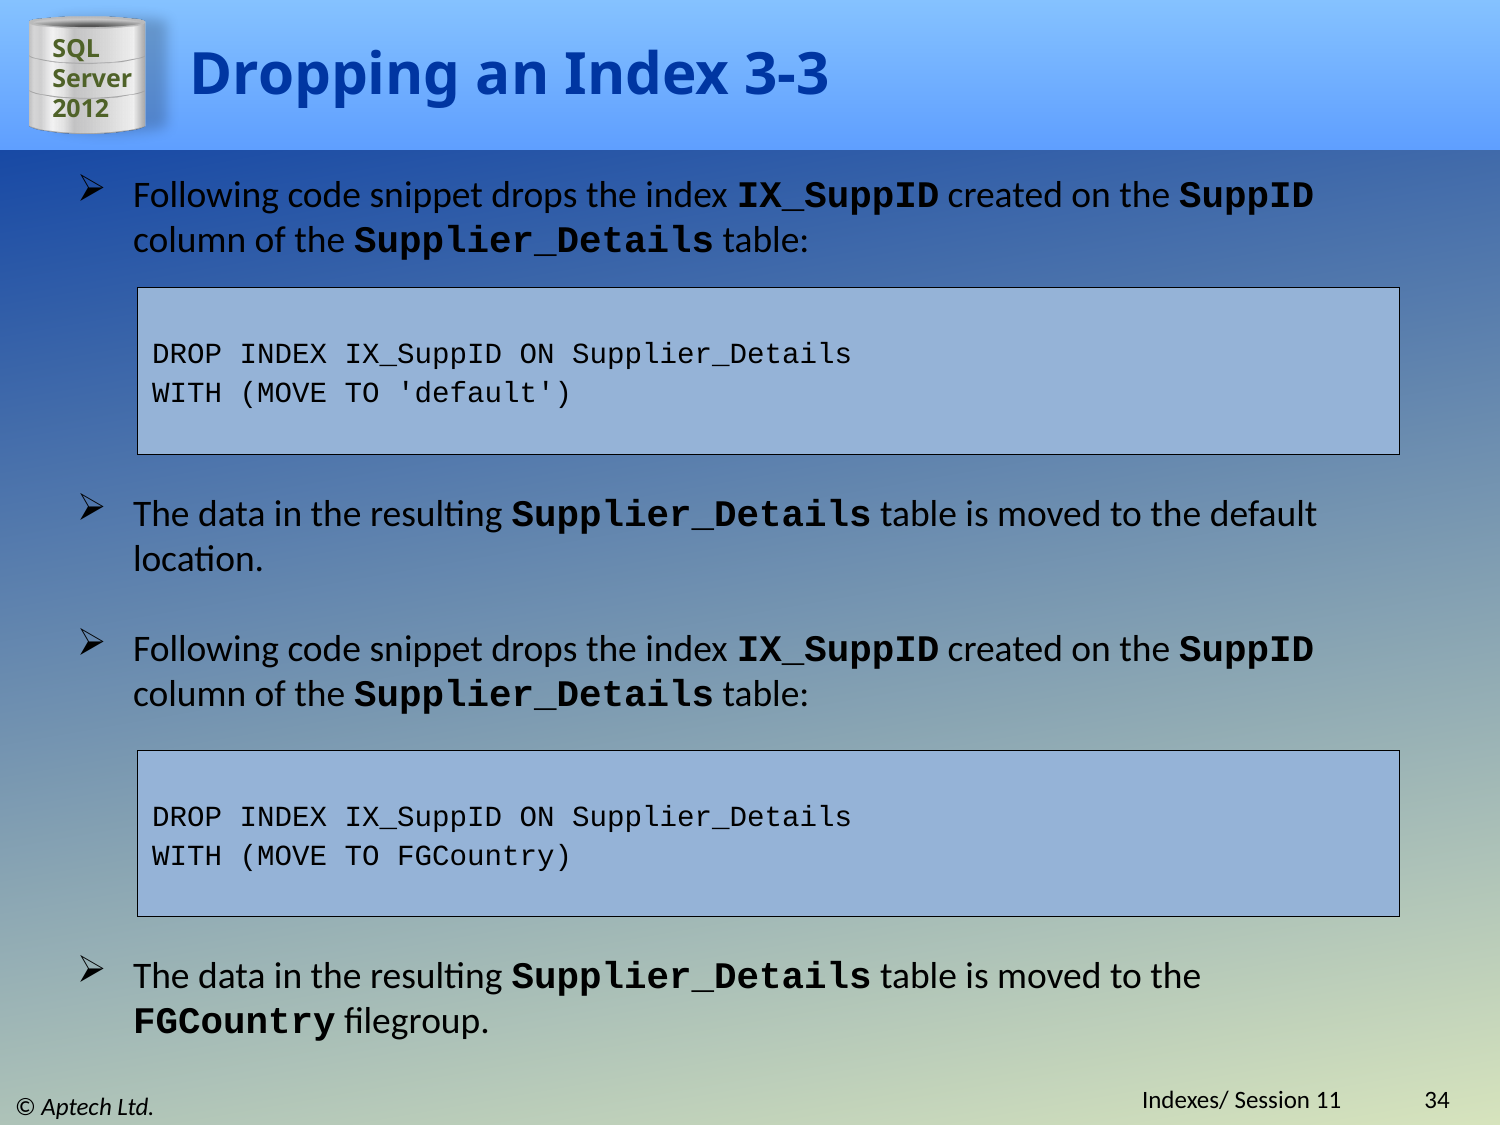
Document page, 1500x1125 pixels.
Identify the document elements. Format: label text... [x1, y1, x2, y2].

picture [24, 0, 150, 150]
text_box The data in the resulting Supplier_Details table is moved to the FGCountry filegroup. [62, 943, 1413, 1049]
footer Indexes/ Session 11 [375, 1084, 1363, 1113]
slide_number 34 [1363, 1084, 1465, 1113]
text_box The data in the resulting Supplier_Details table is moved to the default location. Following code snippet drops the index IX_SuppID created on the SuppID column of the Supplier_Details table: [62, 481, 1413, 722]
text_box DROP INDEX IX_SuppID ON Supplier_Details WITH (MOVE TO 'default') [137, 287, 1400, 455]
text_box DROP INDEX IX_SuppID ON Supplier_Details WITH (MOVE TO FGCountry) [137, 750, 1400, 917]
text_box Following code snippet drops the index IX_SuppID created on the SuppID column of the Supplier_Details table: [62, 162, 1413, 268]
title Dropping an Index 3-3 [174, 37, 1426, 106]
